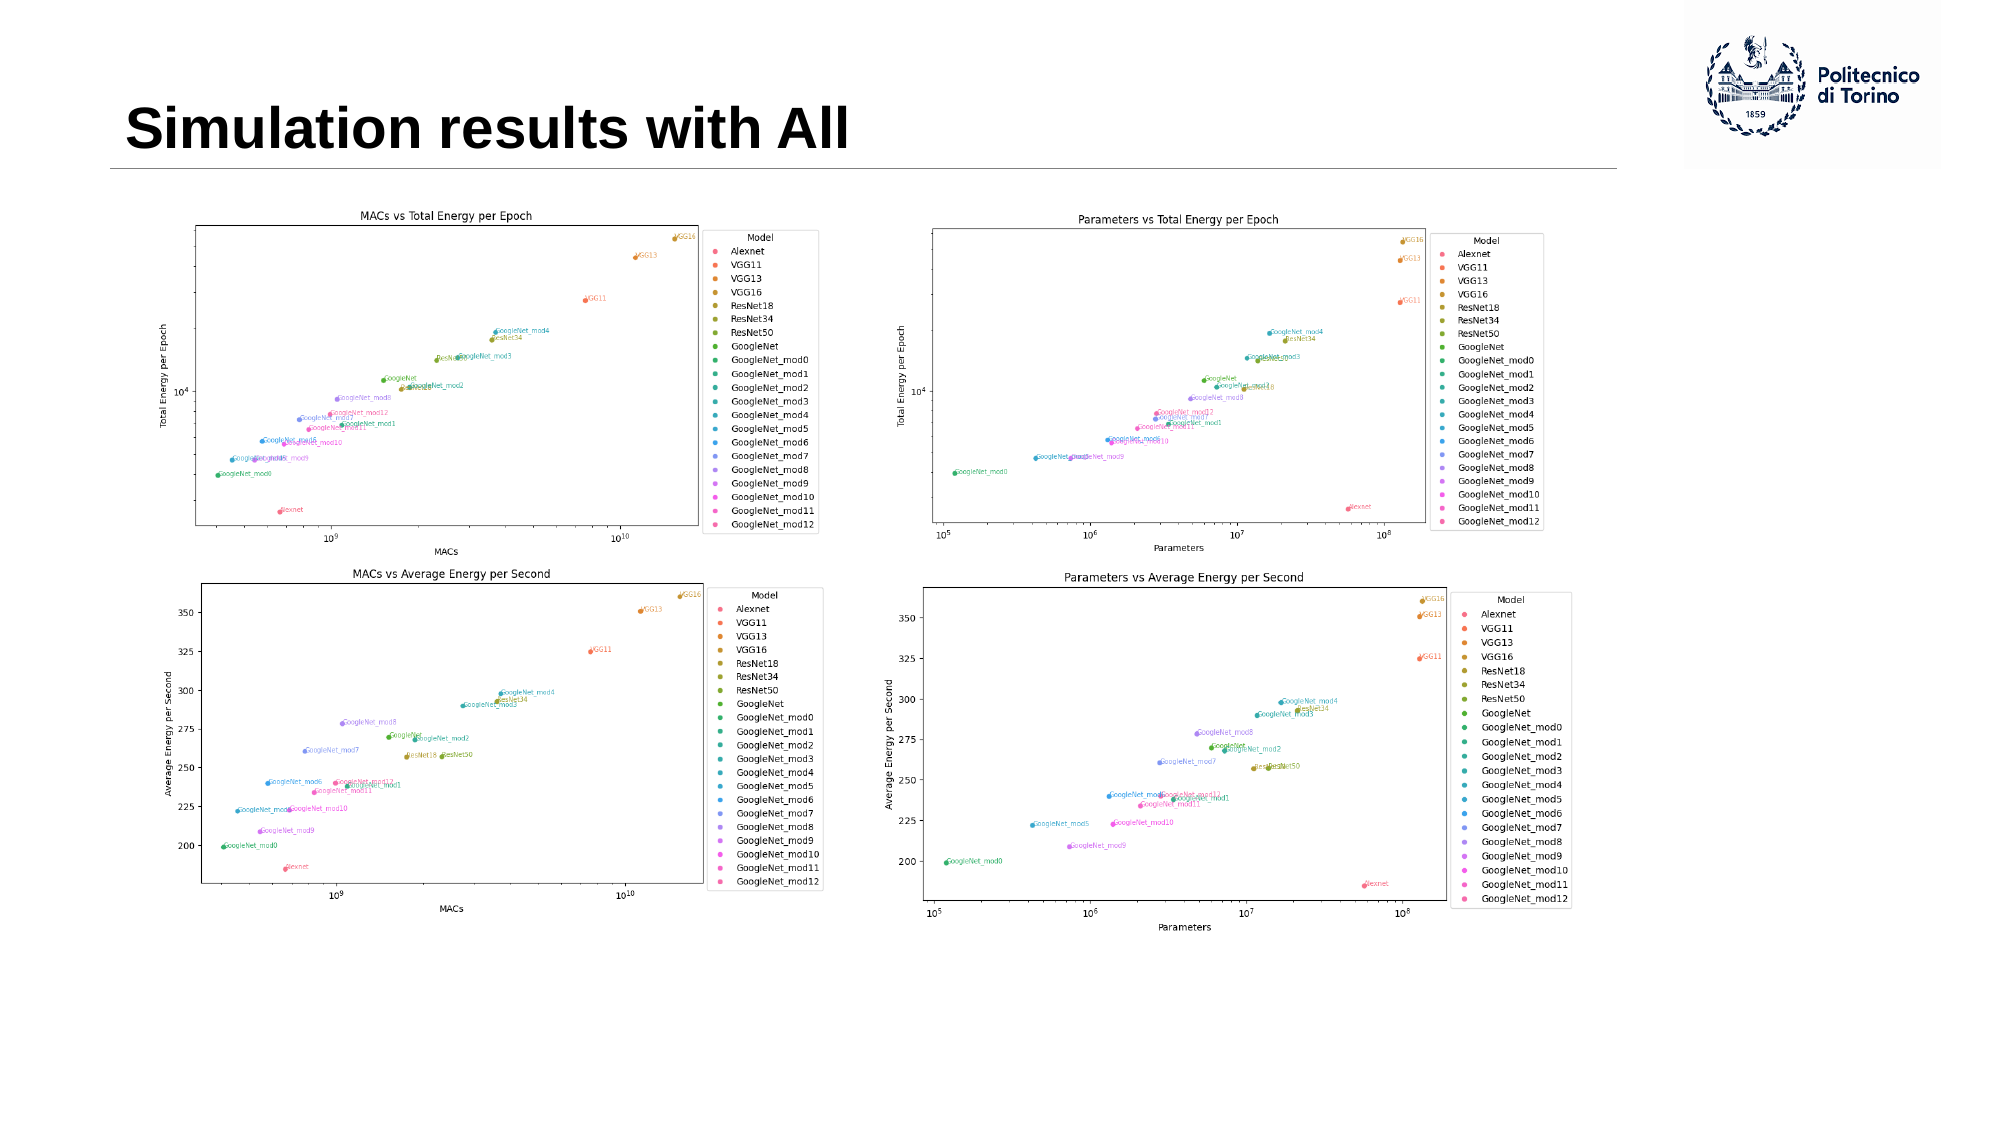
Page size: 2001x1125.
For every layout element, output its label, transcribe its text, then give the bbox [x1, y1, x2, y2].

picture [891, 208, 1549, 559]
picture [1617, 0, 2000, 169]
title Simulation results with All [109, 0, 1617, 169]
picture [878, 565, 1578, 939]
picture [153, 204, 829, 920]
